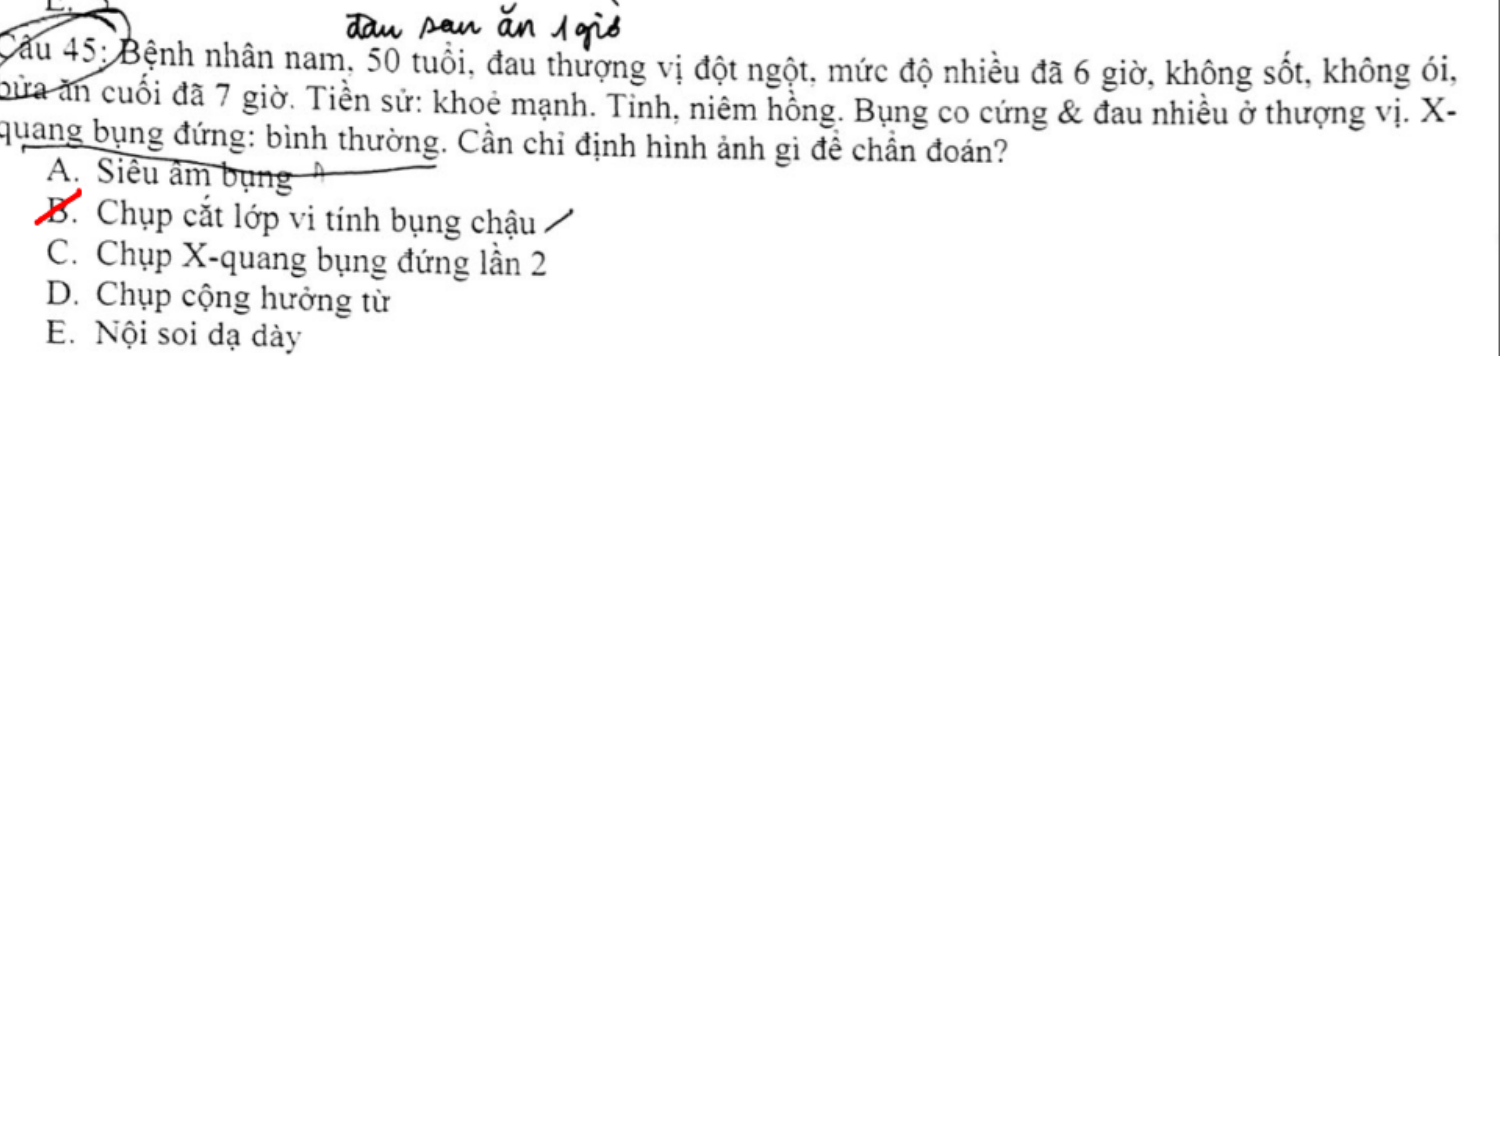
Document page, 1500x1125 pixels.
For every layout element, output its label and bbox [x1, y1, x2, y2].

picture [0, 0, 1500, 356]
